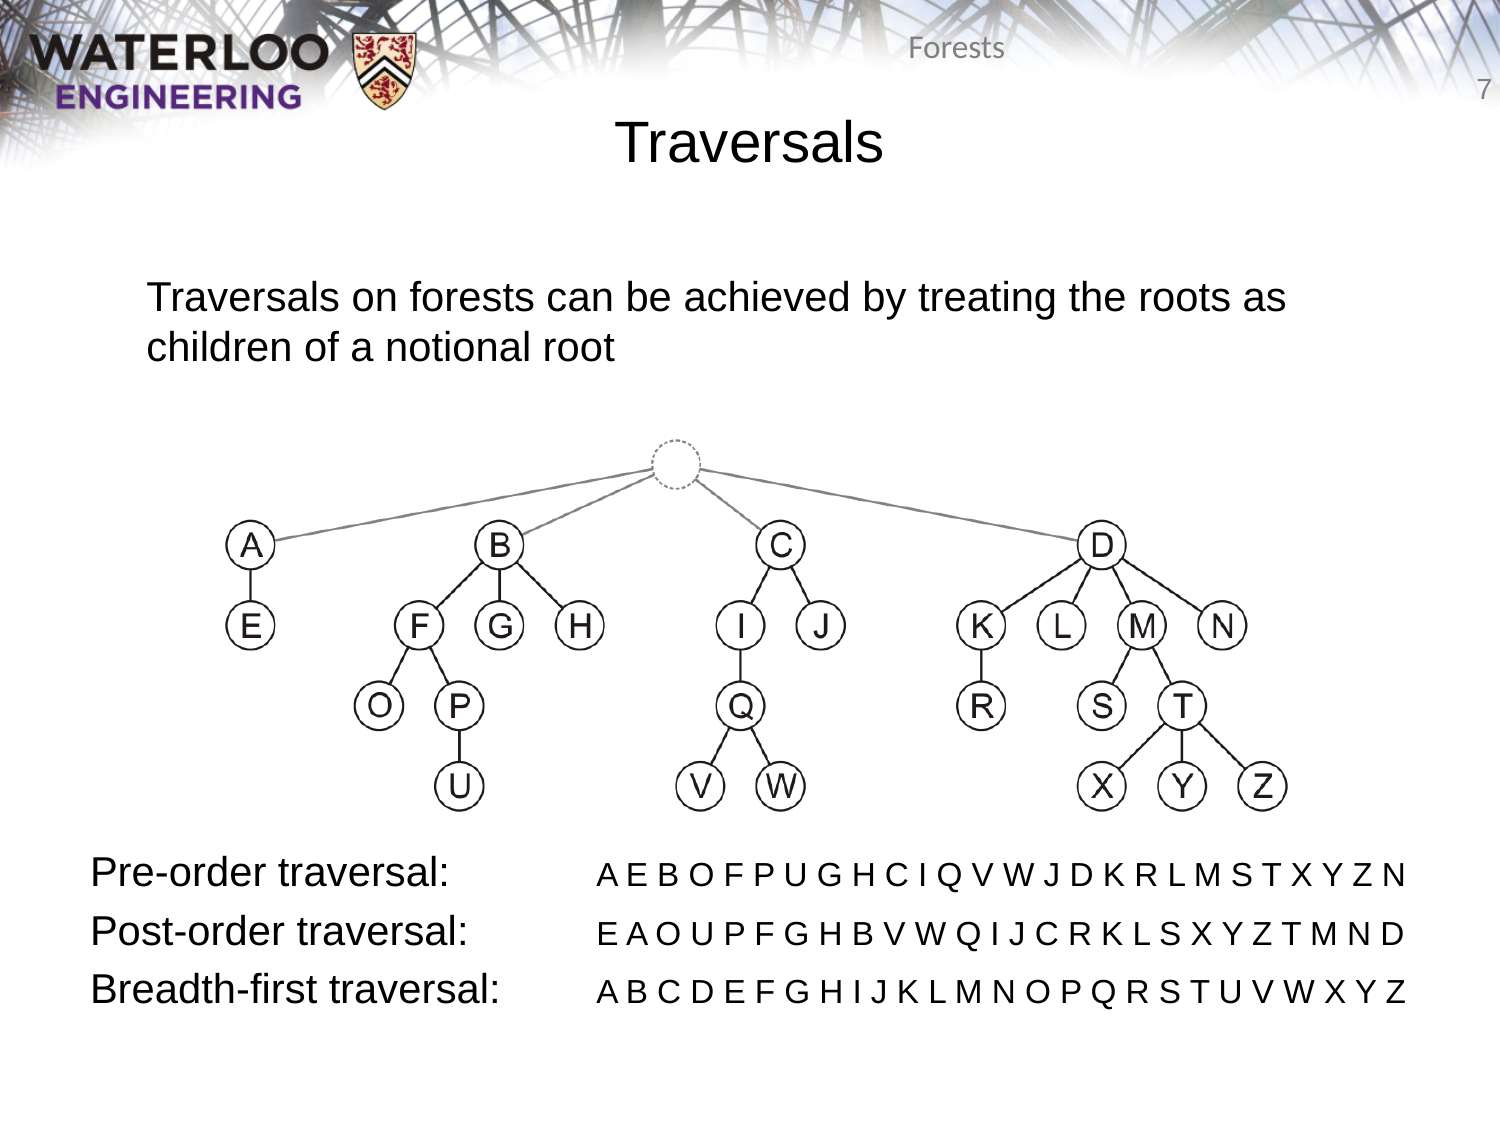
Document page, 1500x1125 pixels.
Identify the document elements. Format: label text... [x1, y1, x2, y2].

list Traversals on forests can be achieved by treating the roots as children of a notional root Pre-order traversal: A E B O F P U G H C I Q V W J D K R L M S T X Y Z N Post-order traversal: E A O U P F G H B V W Q I J C R K L S X Y Z T M N D Breadth-first traversal: A B C D E F G H I J K L M N O P Q R S T U V W X Y Z [74, 262, 1426, 1006]
picture [0, 0, 1500, 1125]
title Traversals [74, 44, 1426, 233]
